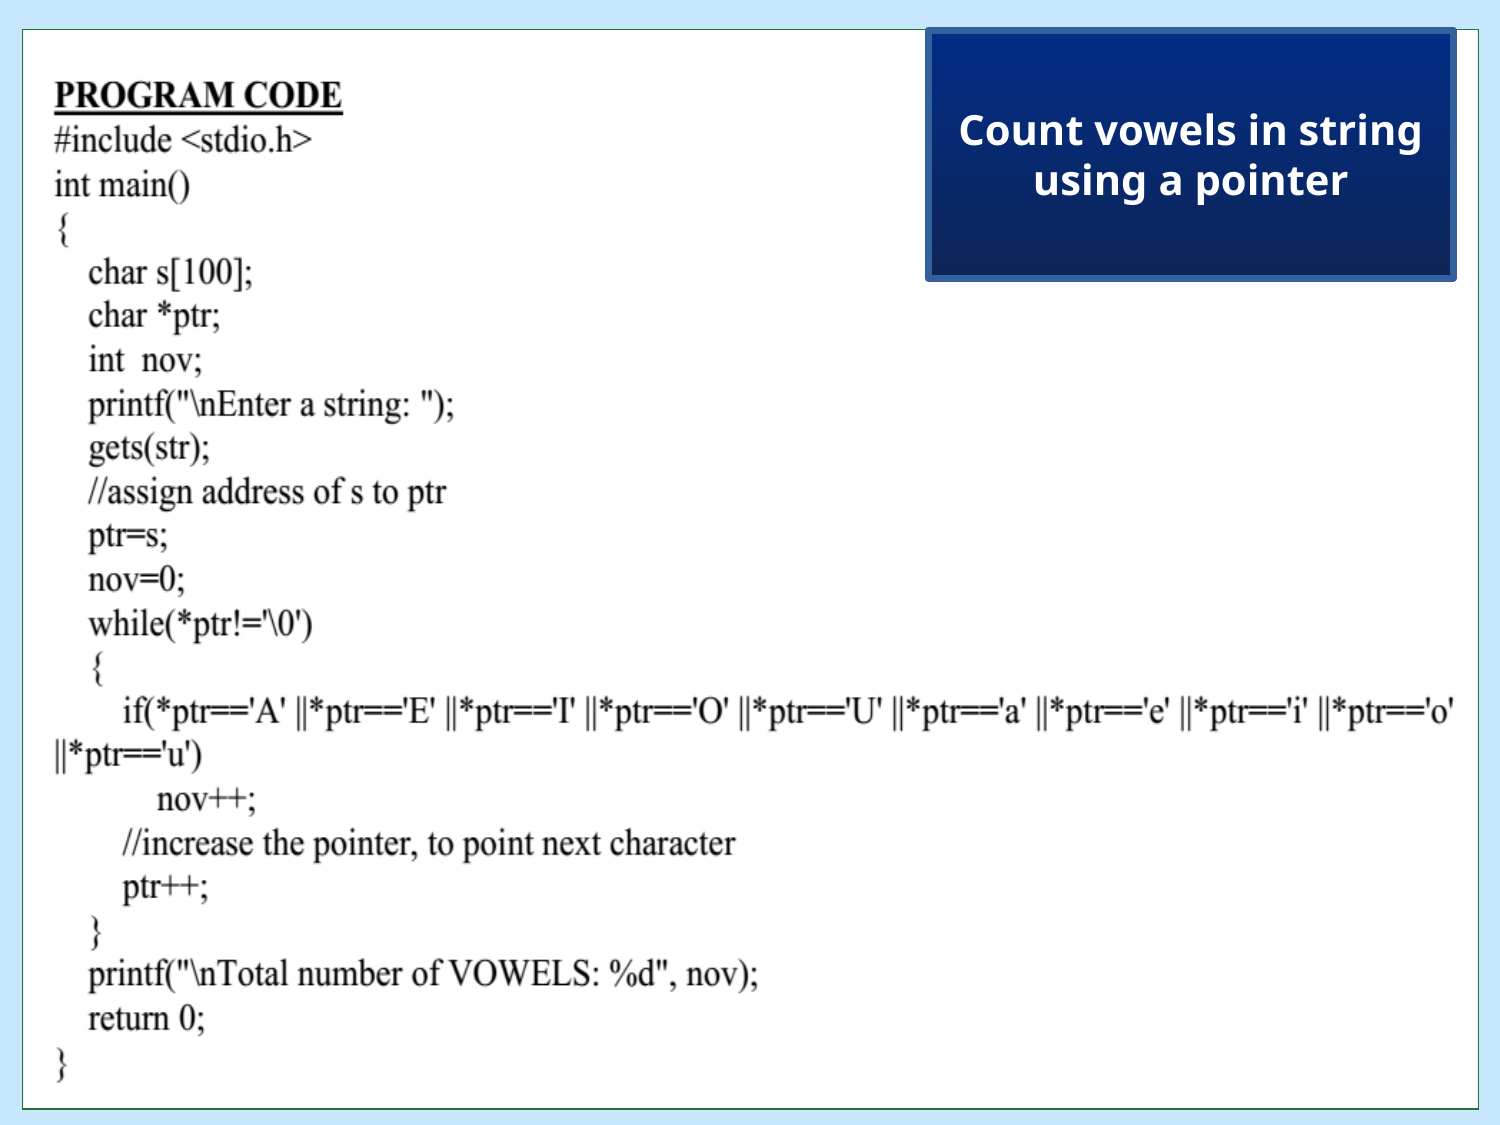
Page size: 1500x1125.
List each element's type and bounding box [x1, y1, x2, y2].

list [23, 29, 1478, 1109]
